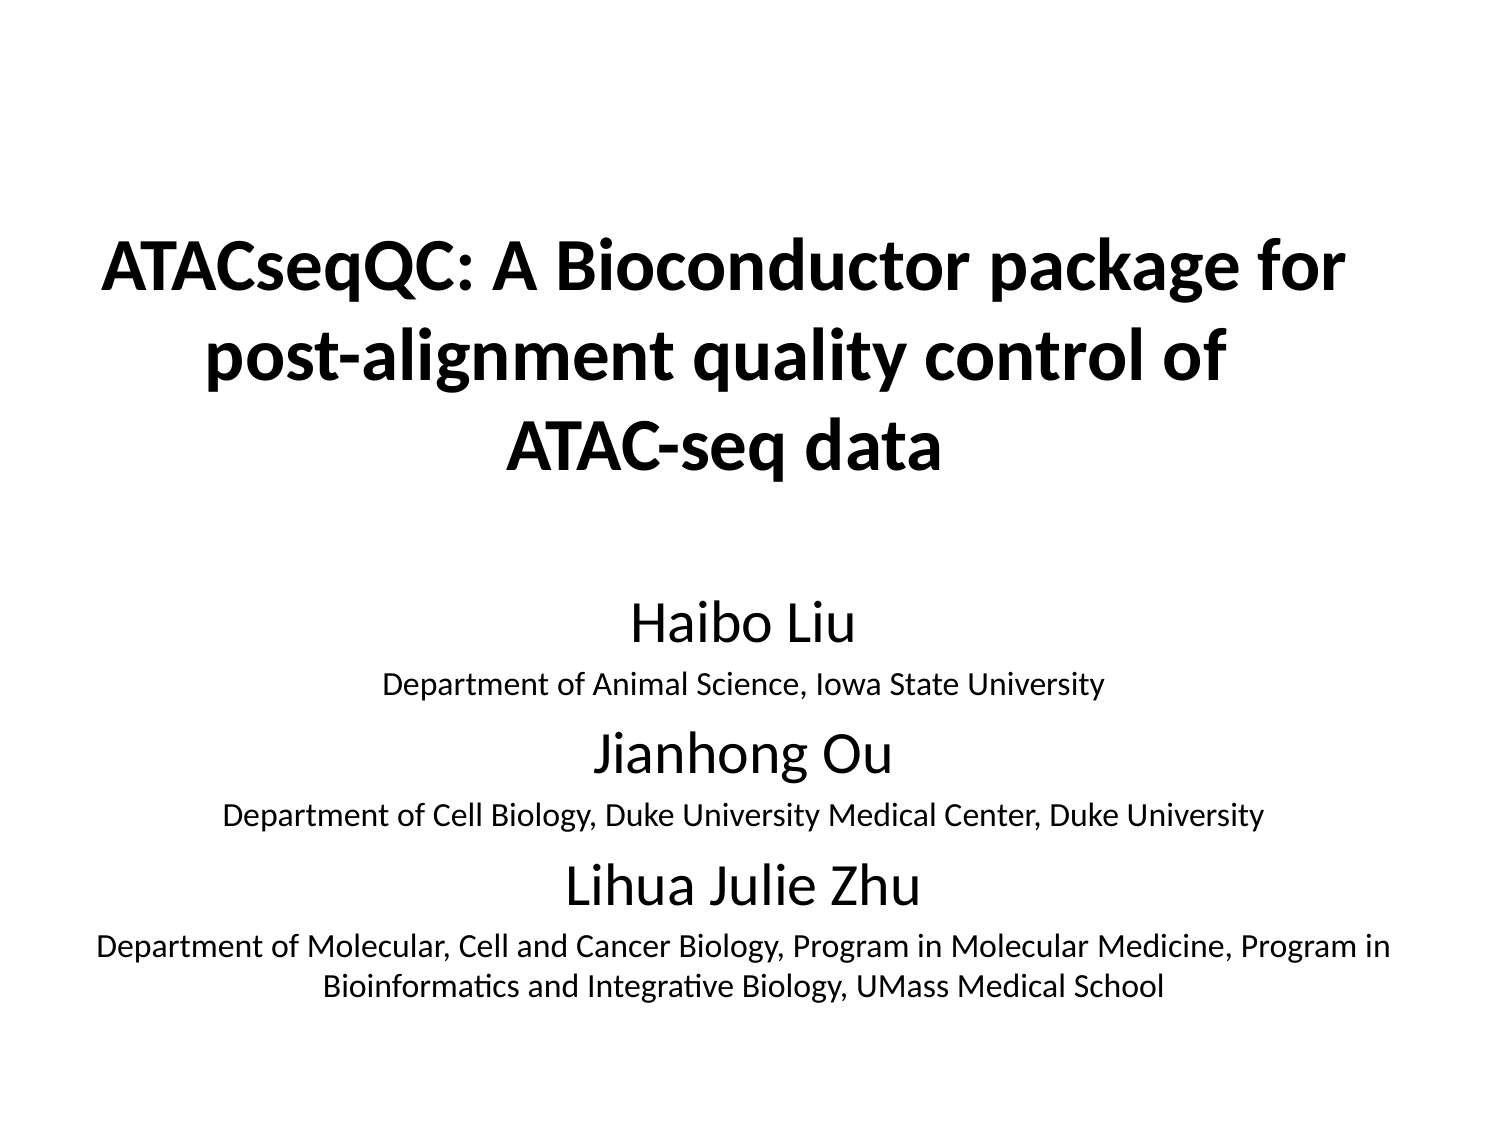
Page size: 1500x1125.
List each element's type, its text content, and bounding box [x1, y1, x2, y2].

title ATACseqQC: A Bioconductor package for post-alignment quality control of ATAC-seq data [50, 275, 1400, 517]
subtitle Haibo Liu Department of Animal Science, Iowa State University Jianhong Ou Department of Cell Biology, Duke University Medical Center, Duke University Lihua Julie Zhu Department of Molecular, Cell and Cancer Biology, Program in Molecular Medicine, Program in Bioinformatics and Integrative Biology, UMass Medical School [24, 575, 1463, 1013]
